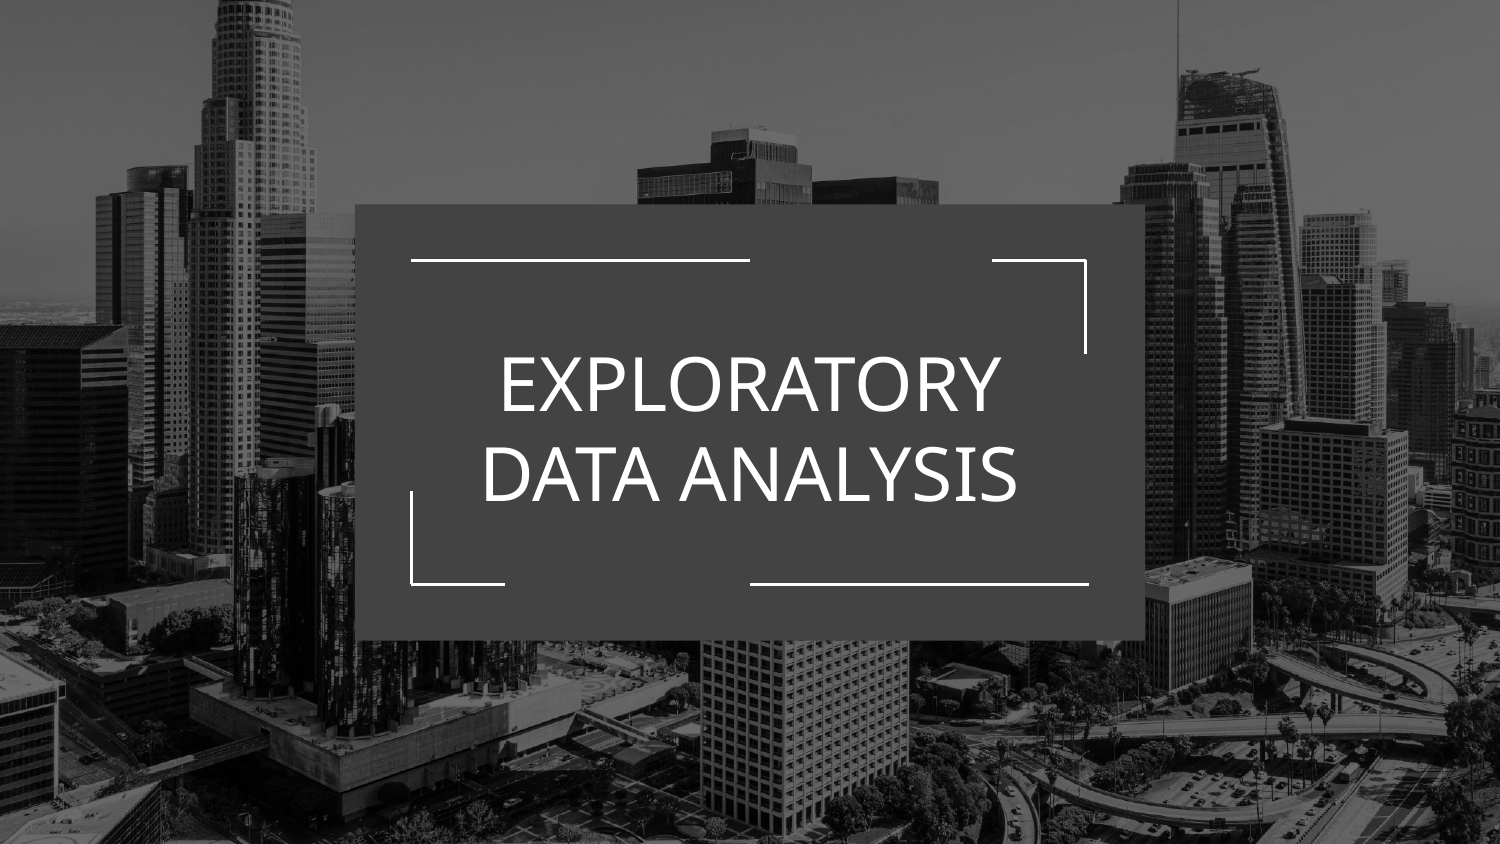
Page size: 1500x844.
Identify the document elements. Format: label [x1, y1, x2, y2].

text_box [410, 490, 505, 585]
text_box [991, 260, 1086, 355]
picture [0, 0, 1500, 844]
